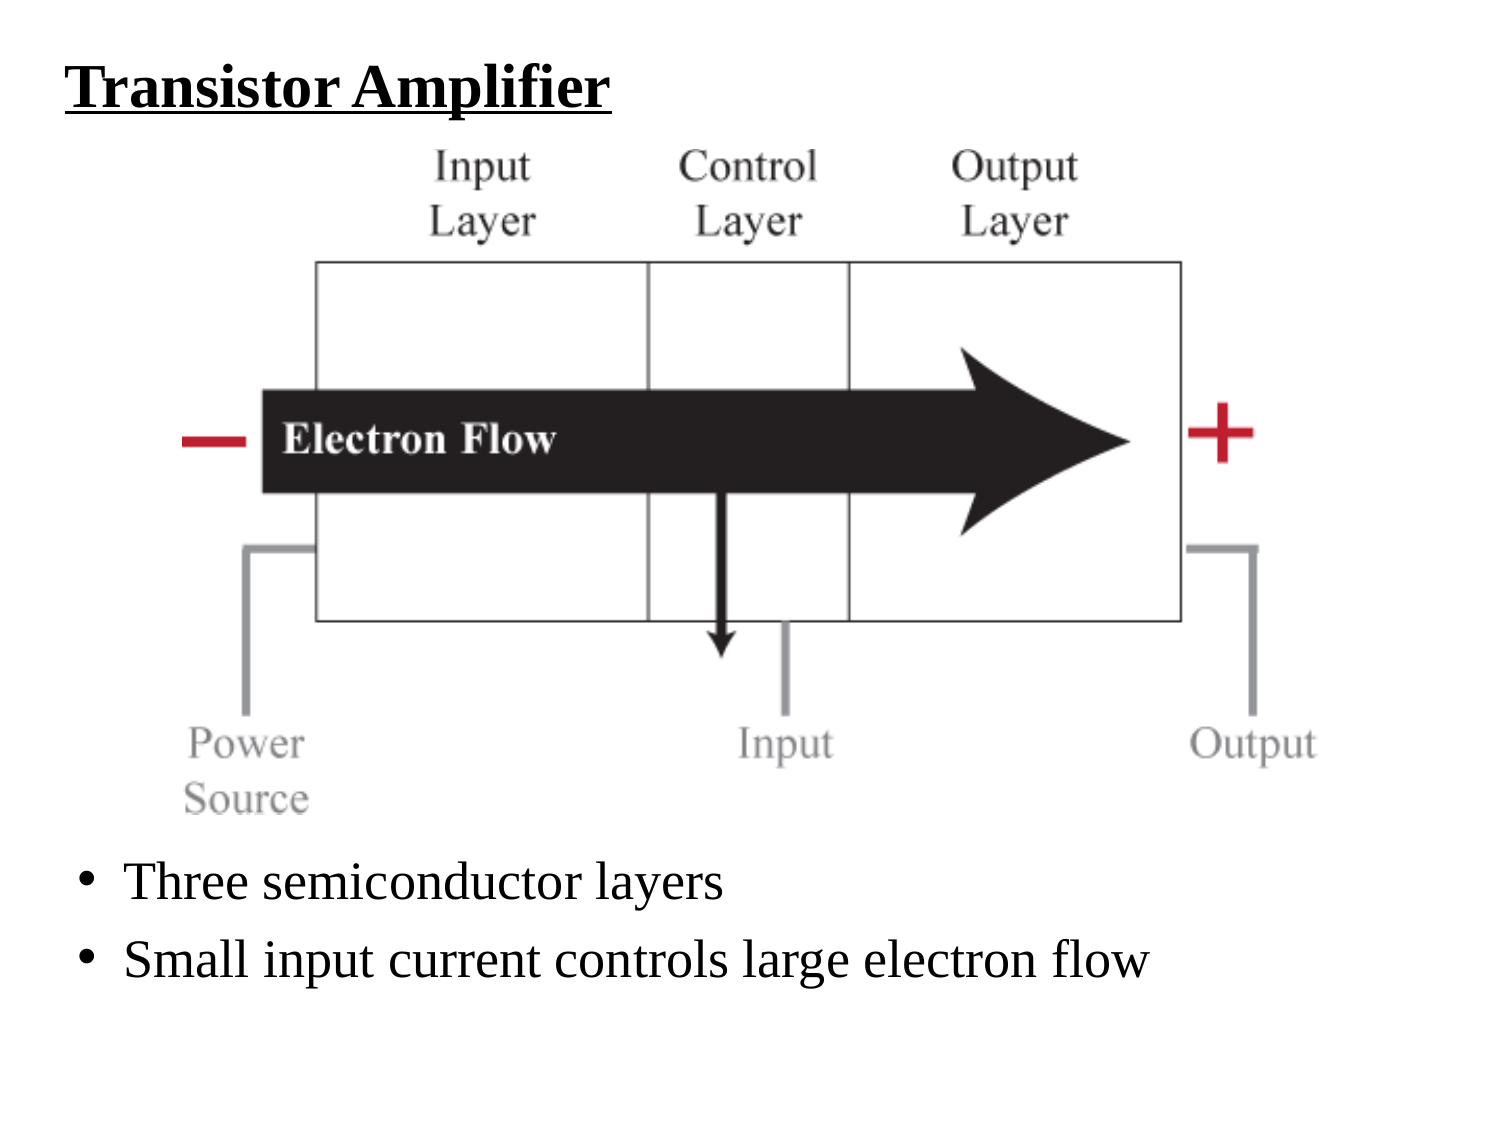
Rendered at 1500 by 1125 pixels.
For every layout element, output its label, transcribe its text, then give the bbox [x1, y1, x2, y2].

picture [181, 149, 1318, 815]
text_box Three semiconductor layers Small input current controls large electron flow [62, 824, 1375, 996]
text_box Transistor Amplifier [50, 37, 1450, 128]
